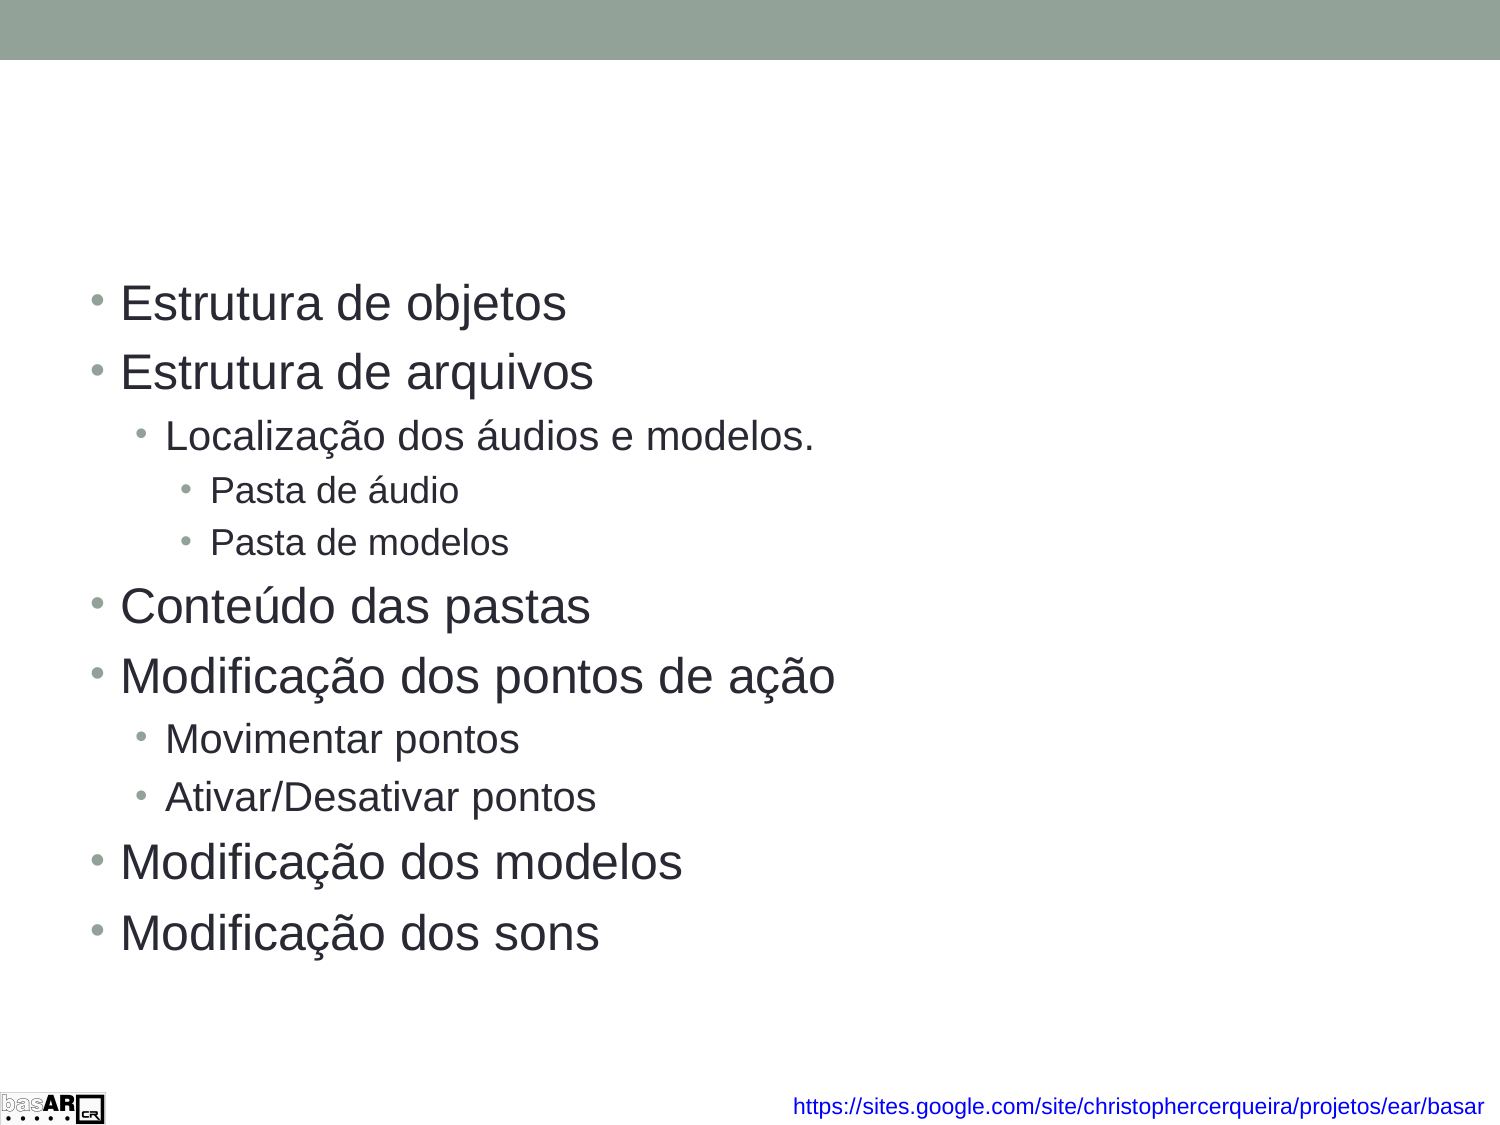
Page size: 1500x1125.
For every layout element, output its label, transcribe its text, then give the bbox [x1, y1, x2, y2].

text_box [0, 1083, 1500, 1125]
list Estrutura de objetos Estrutura de arquivos Localização dos áudios e modelos. Pasta de áudio Pasta de modelos Conteúdo das pastas Modificação dos pontos de ação Movimentar pontos Ativar/Desativar pontos Modificação dos modelos Modificação dos sons [75, 262, 1425, 1063]
